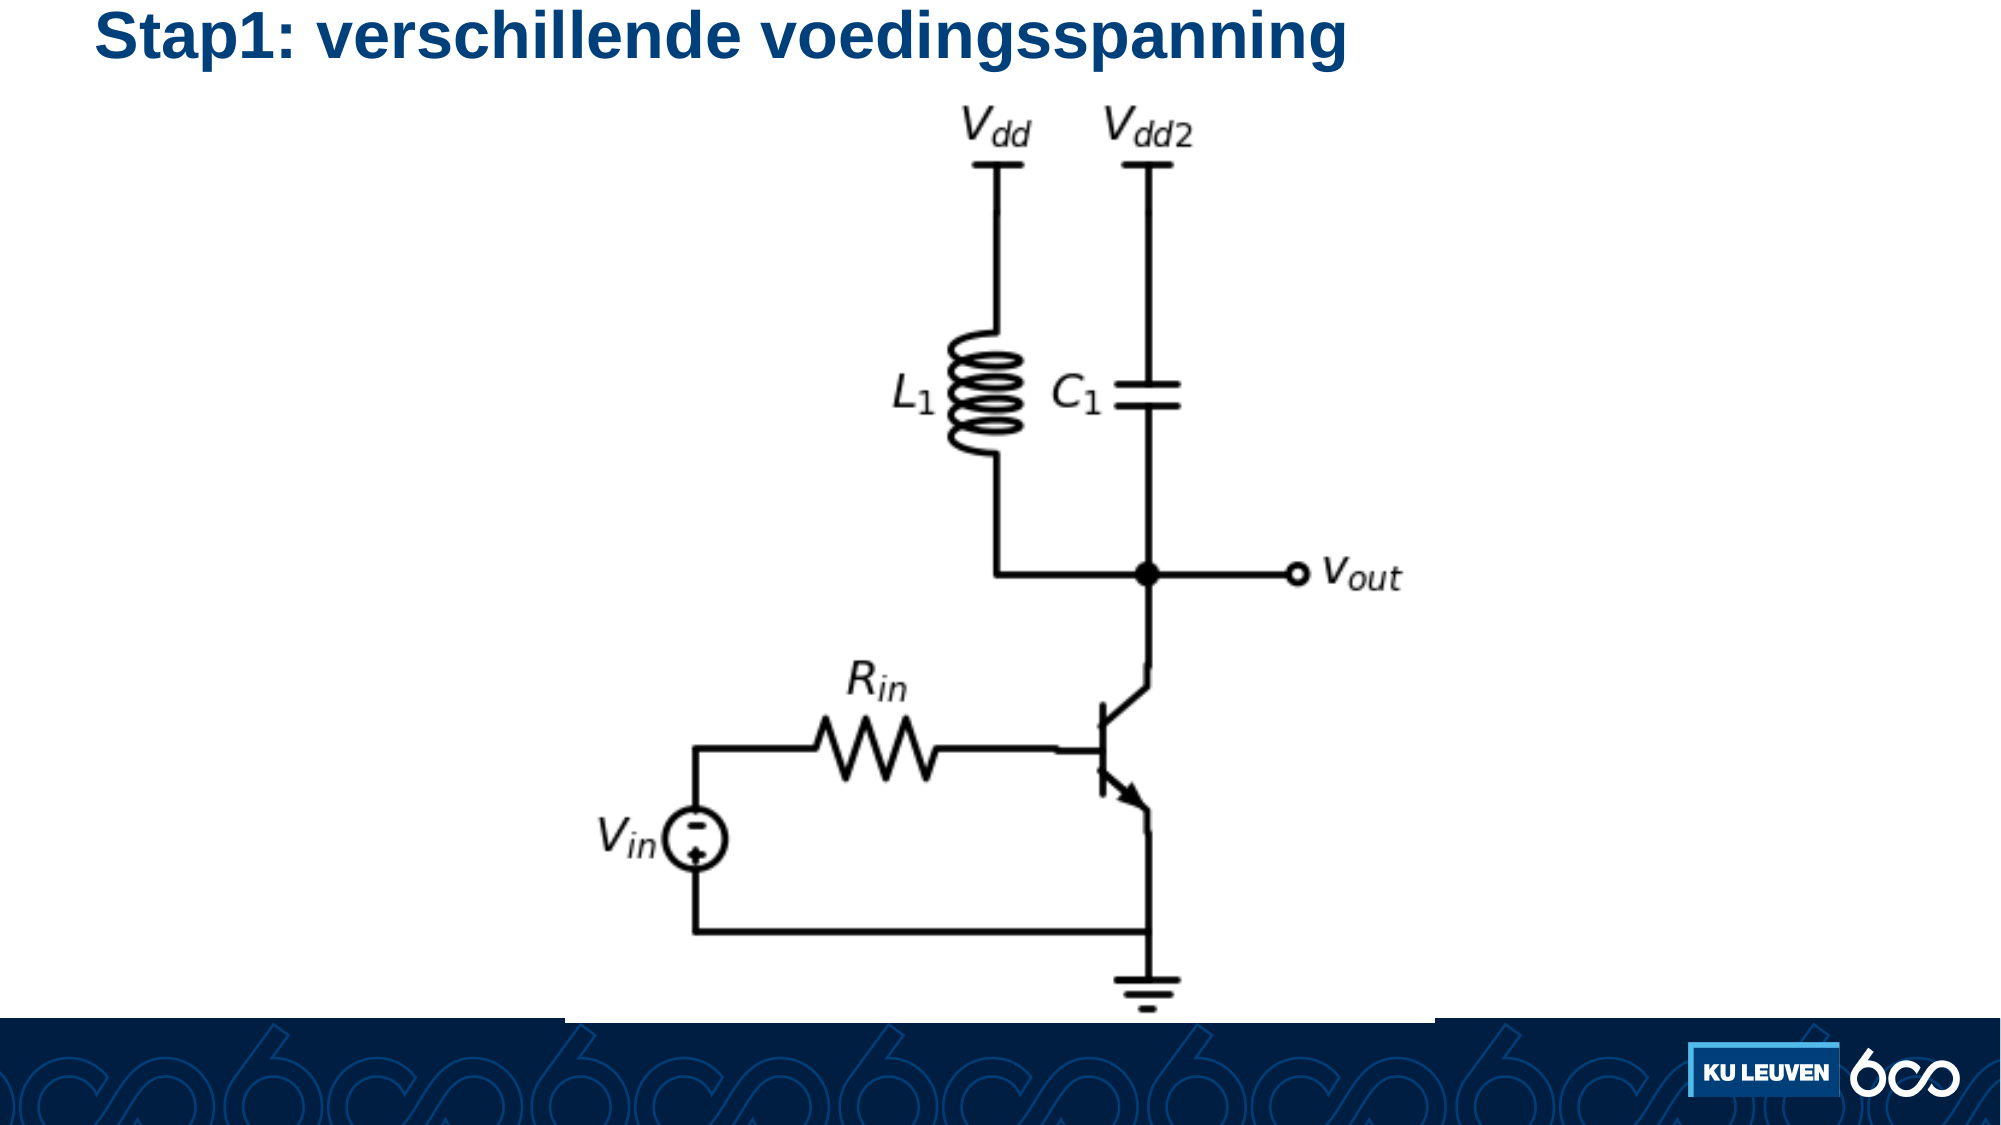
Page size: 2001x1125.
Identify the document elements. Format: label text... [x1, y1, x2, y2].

picture [0, 92, 2001, 1125]
title Stap1: verschillende voedingsspanning [94, 0, 1906, 108]
